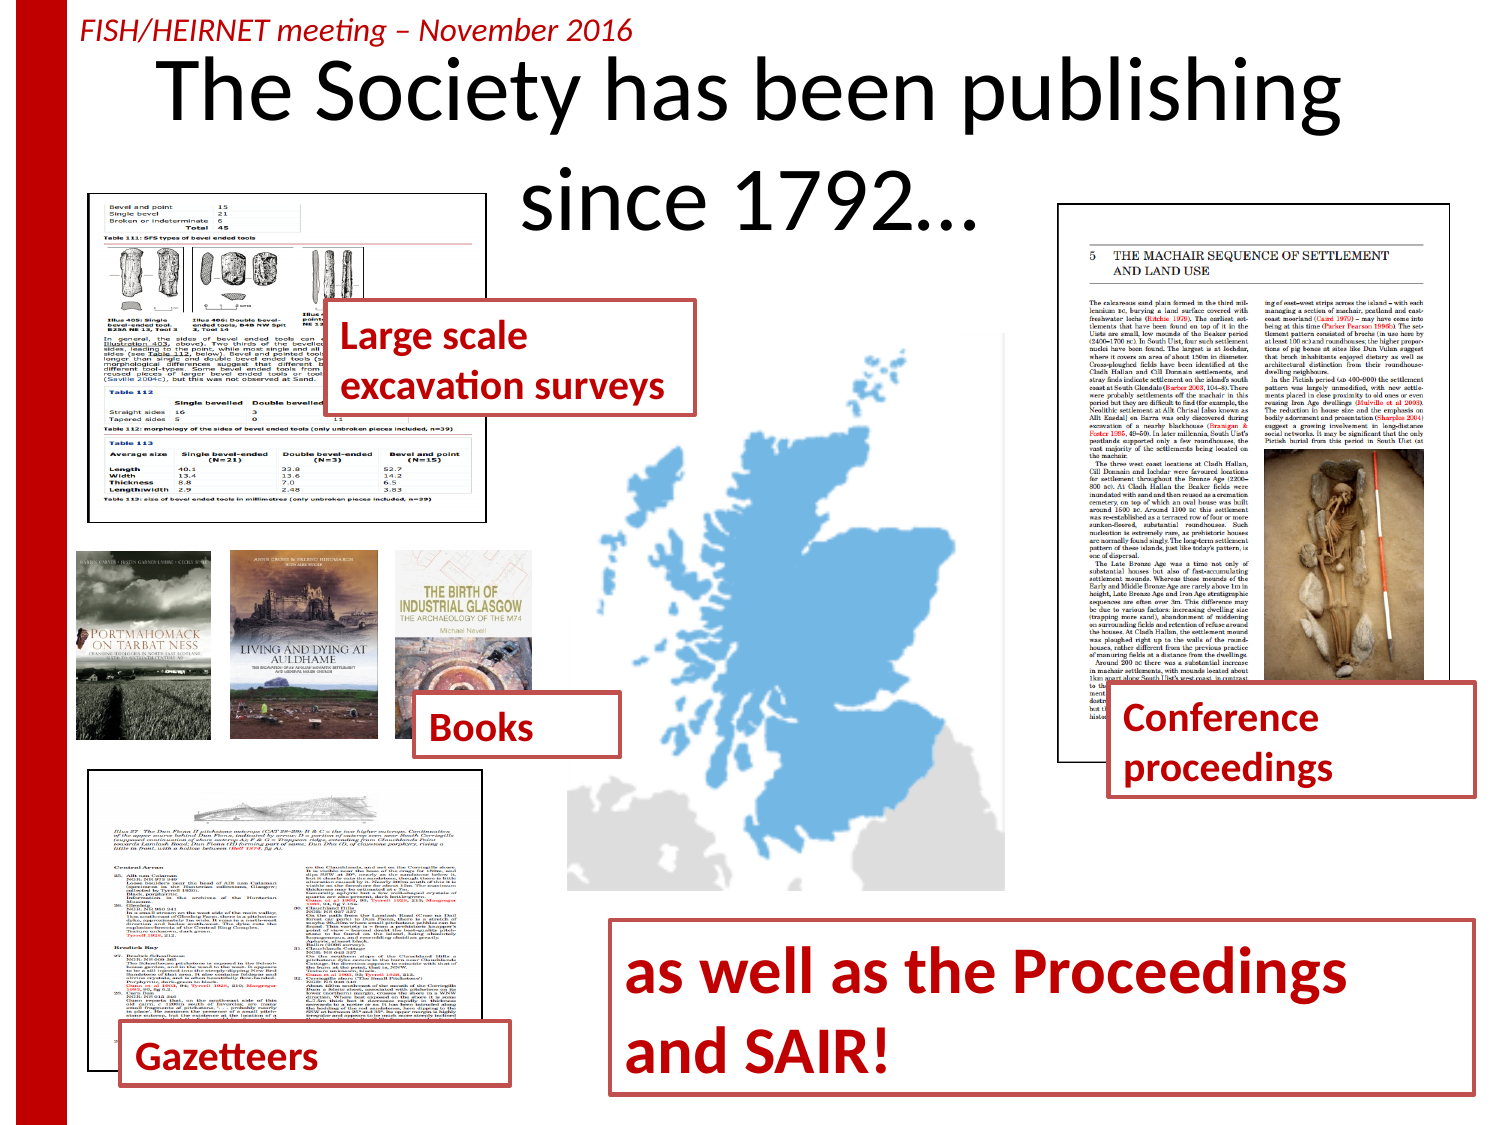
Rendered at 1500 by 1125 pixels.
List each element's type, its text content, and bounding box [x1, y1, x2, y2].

picture [88, 194, 486, 523]
slide_number 2 [1074, 1097, 1425, 1103]
picture [229, 550, 378, 740]
picture [88, 770, 482, 1071]
text_box as well as the Proceedings and SAIR! [608, 918, 1476, 1097]
picture [395, 550, 532, 740]
text_box Gazetteers [118, 1019, 512, 1088]
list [567, 332, 1006, 892]
text_box Books [412, 690, 562, 759]
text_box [1057, 204, 1475, 799]
title The Society has been publishing since 1792… [75, 45, 1425, 233]
text_box Large scale excavation surveys [490, 298, 697, 417]
picture [76, 551, 211, 740]
